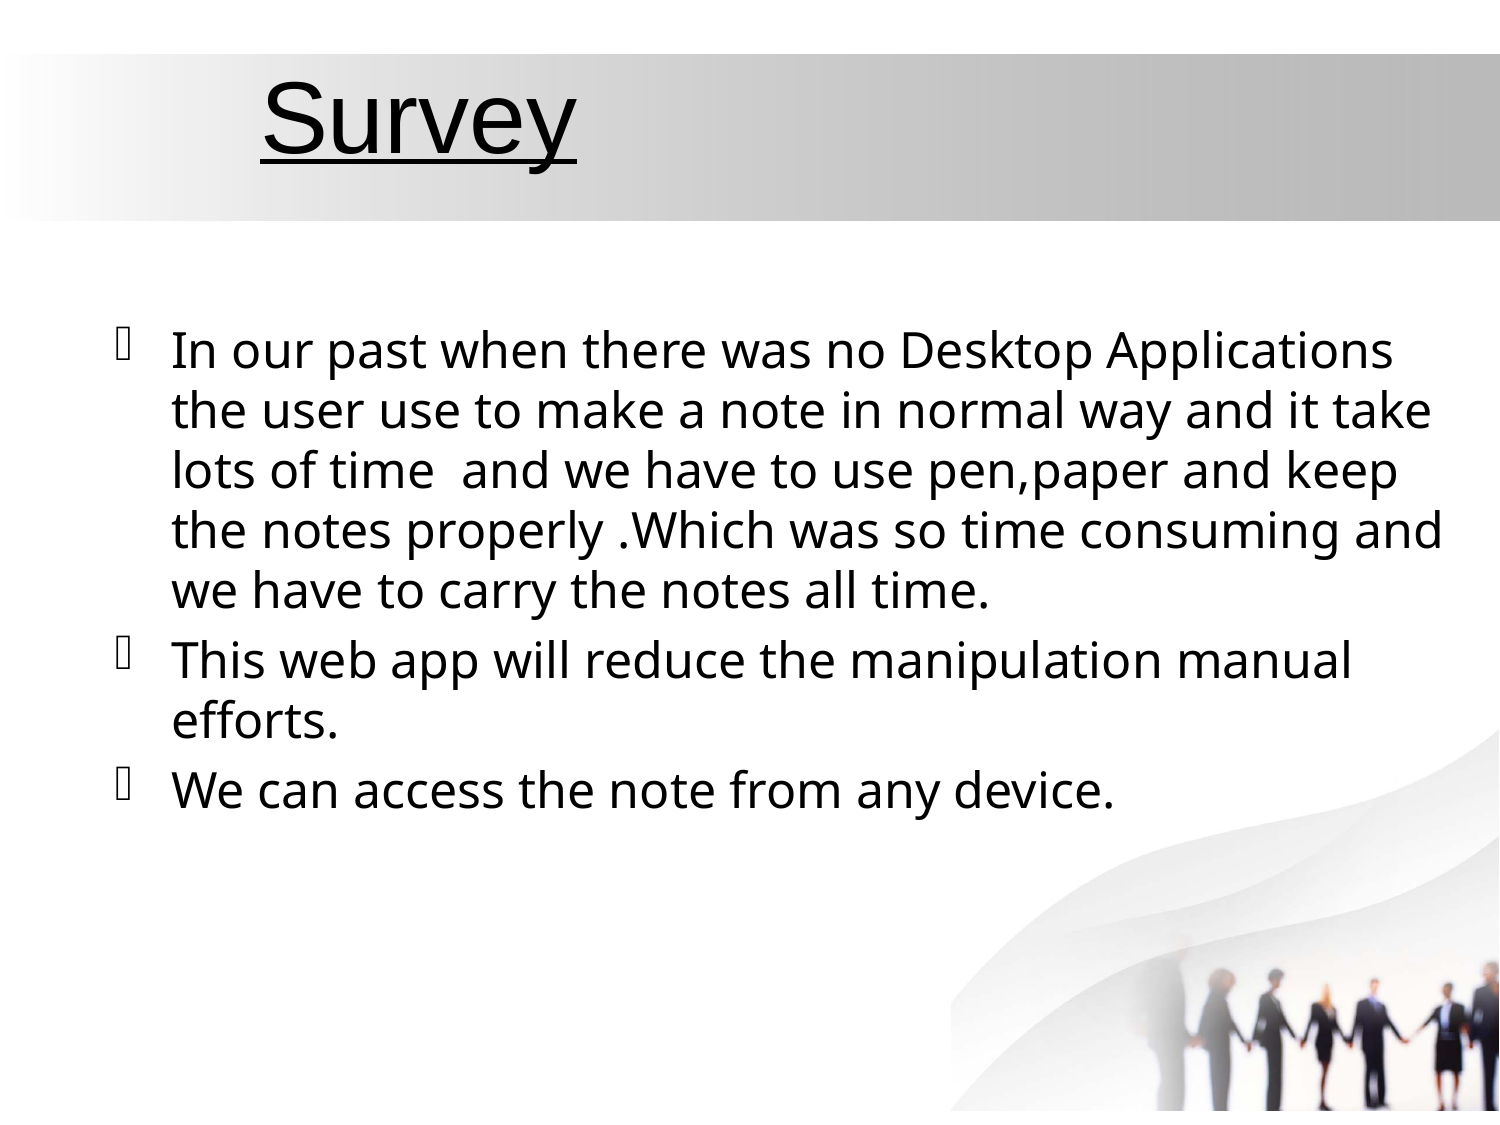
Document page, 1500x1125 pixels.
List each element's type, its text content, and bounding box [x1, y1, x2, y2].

picture [951, 728, 1499, 1111]
list In our past when there was no Desktop Applications the user use to make a note in normal way and it take lots of time and we have to use pen,paper and keep the notes properly .Which was so time consuming and we have to carry the notes all time. This web app will reduce the manipulation manual efforts. We can access the note from any device. [99, 162, 1463, 1088]
title Survey [50, 24, 788, 200]
